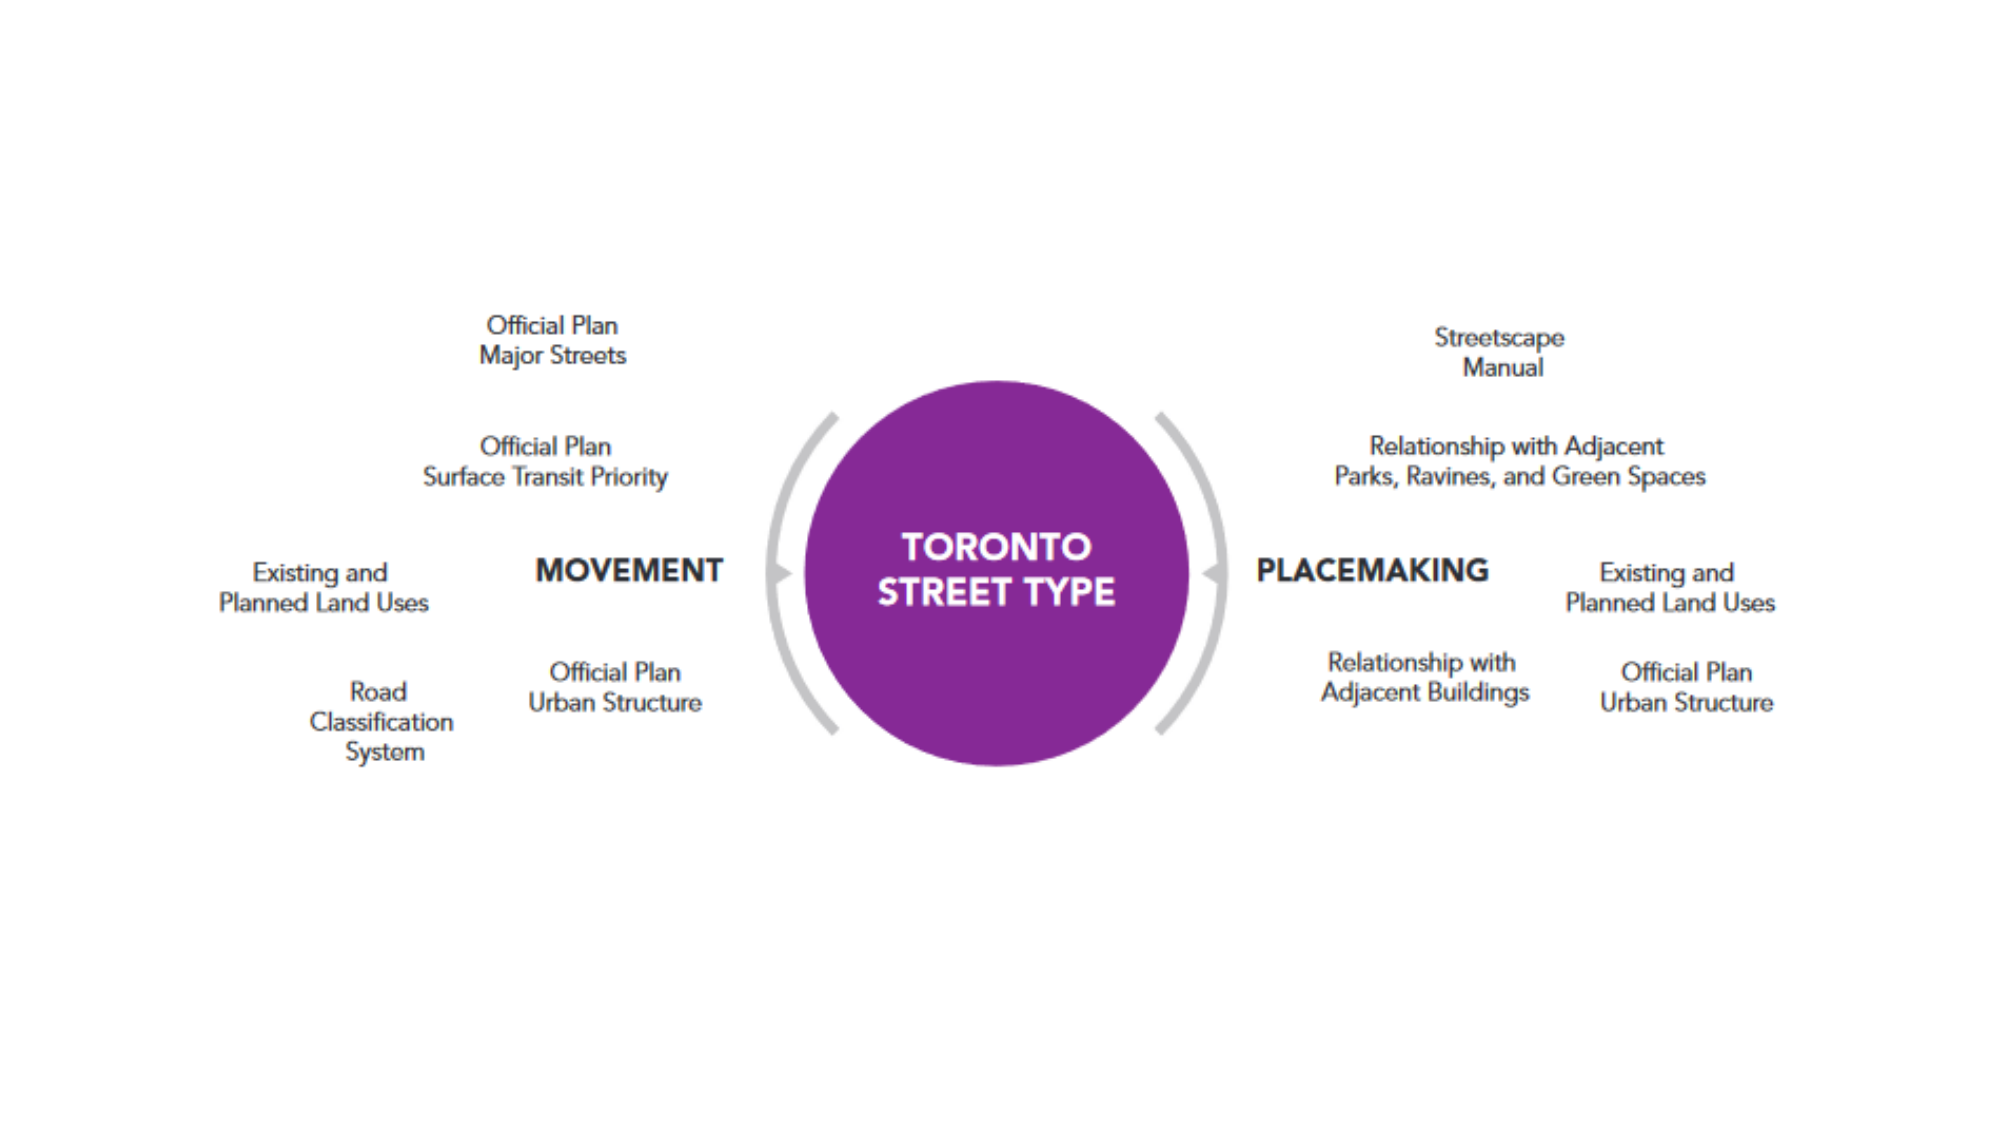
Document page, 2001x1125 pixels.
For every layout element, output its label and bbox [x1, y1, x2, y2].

picture [174, 206, 1870, 799]
